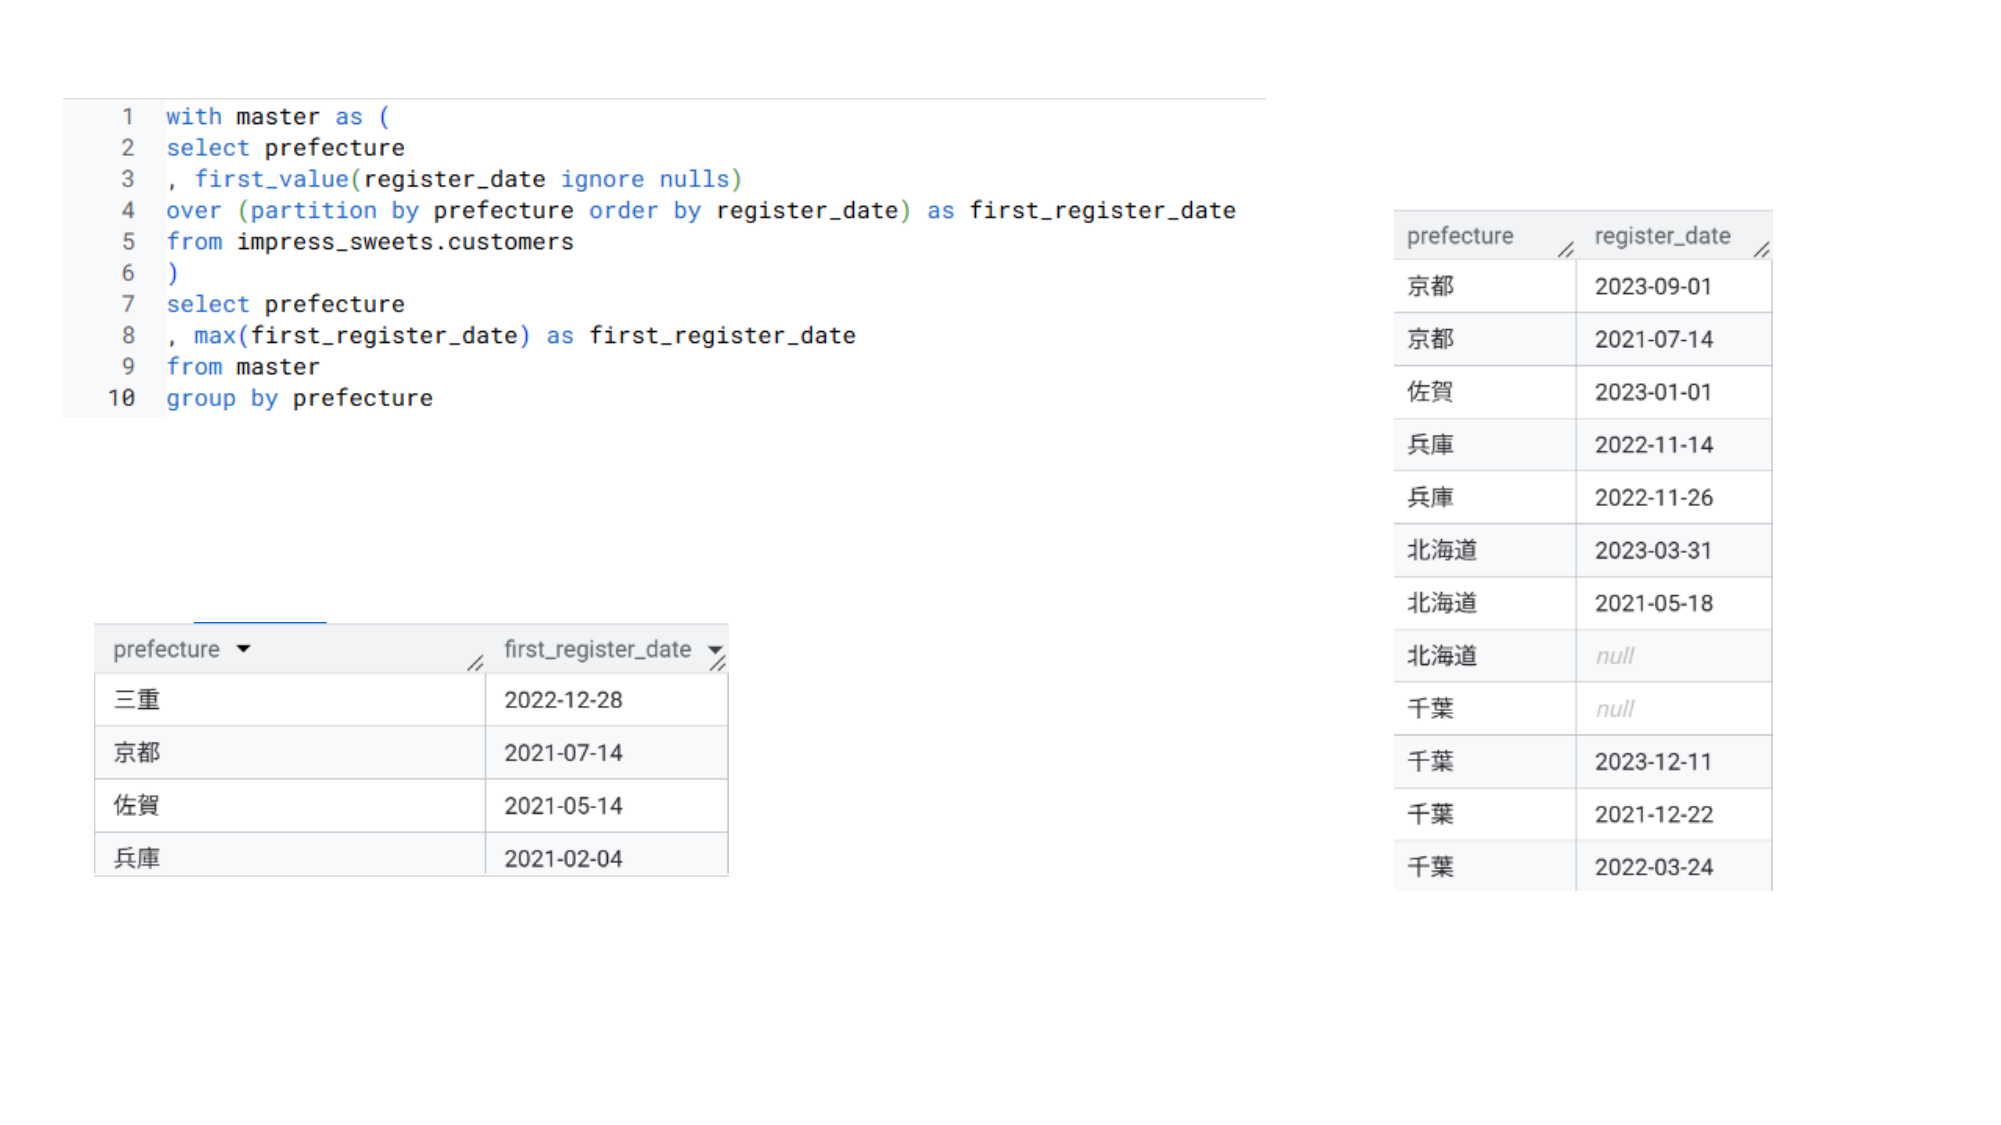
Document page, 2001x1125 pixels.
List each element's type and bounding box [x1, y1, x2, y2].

picture [1394, 207, 1774, 891]
picture [63, 97, 1266, 418]
picture [93, 621, 729, 878]
